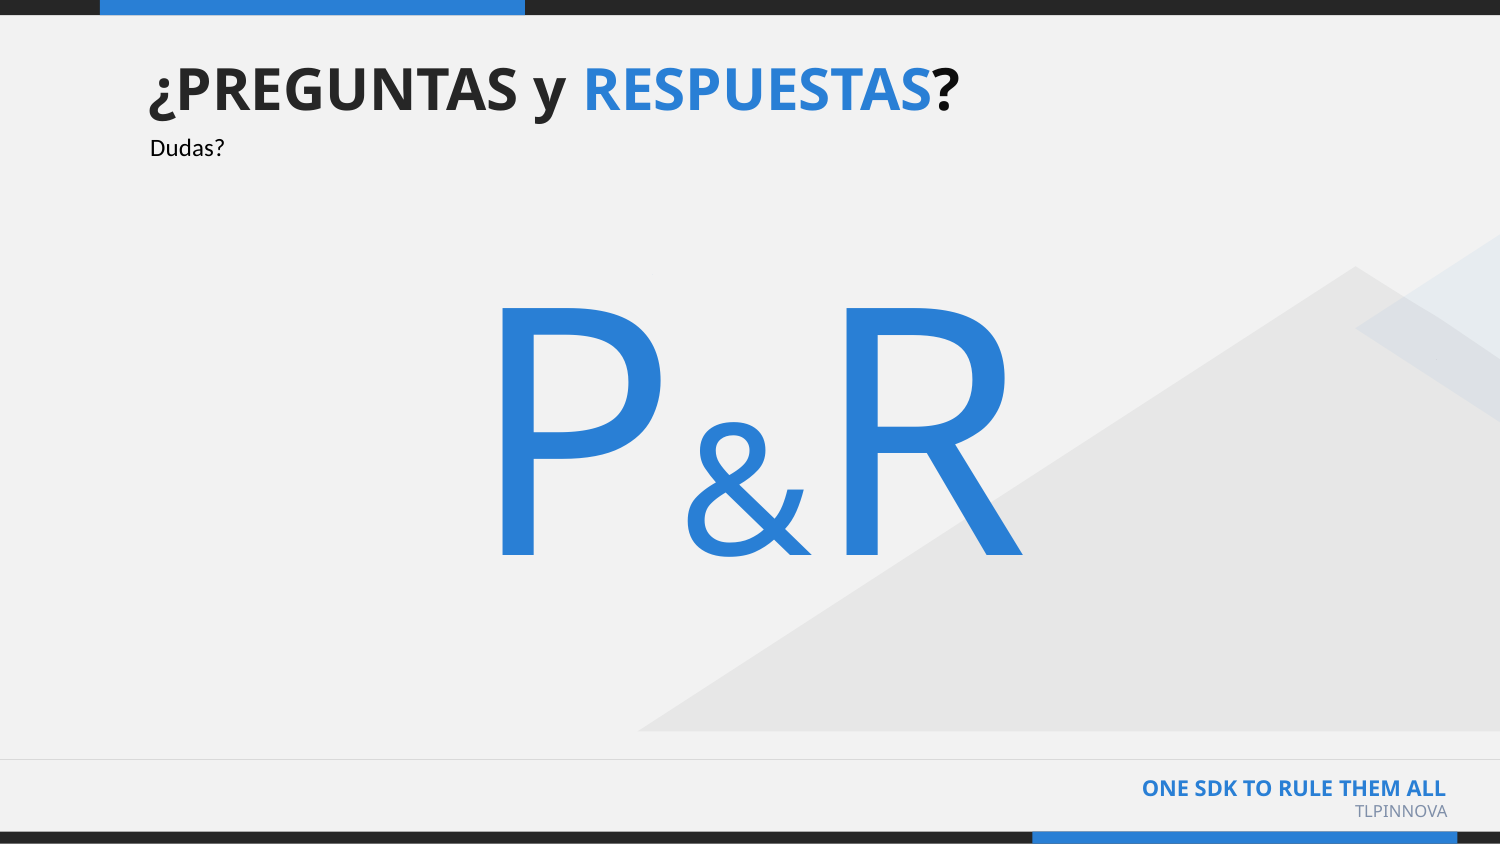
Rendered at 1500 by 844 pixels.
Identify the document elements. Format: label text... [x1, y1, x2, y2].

title ¿PREGUNTAS y RESPUESTAS? [133, 52, 1463, 135]
text_box P&R [56, 209, 1442, 588]
list Dudas? [135, 121, 1463, 172]
